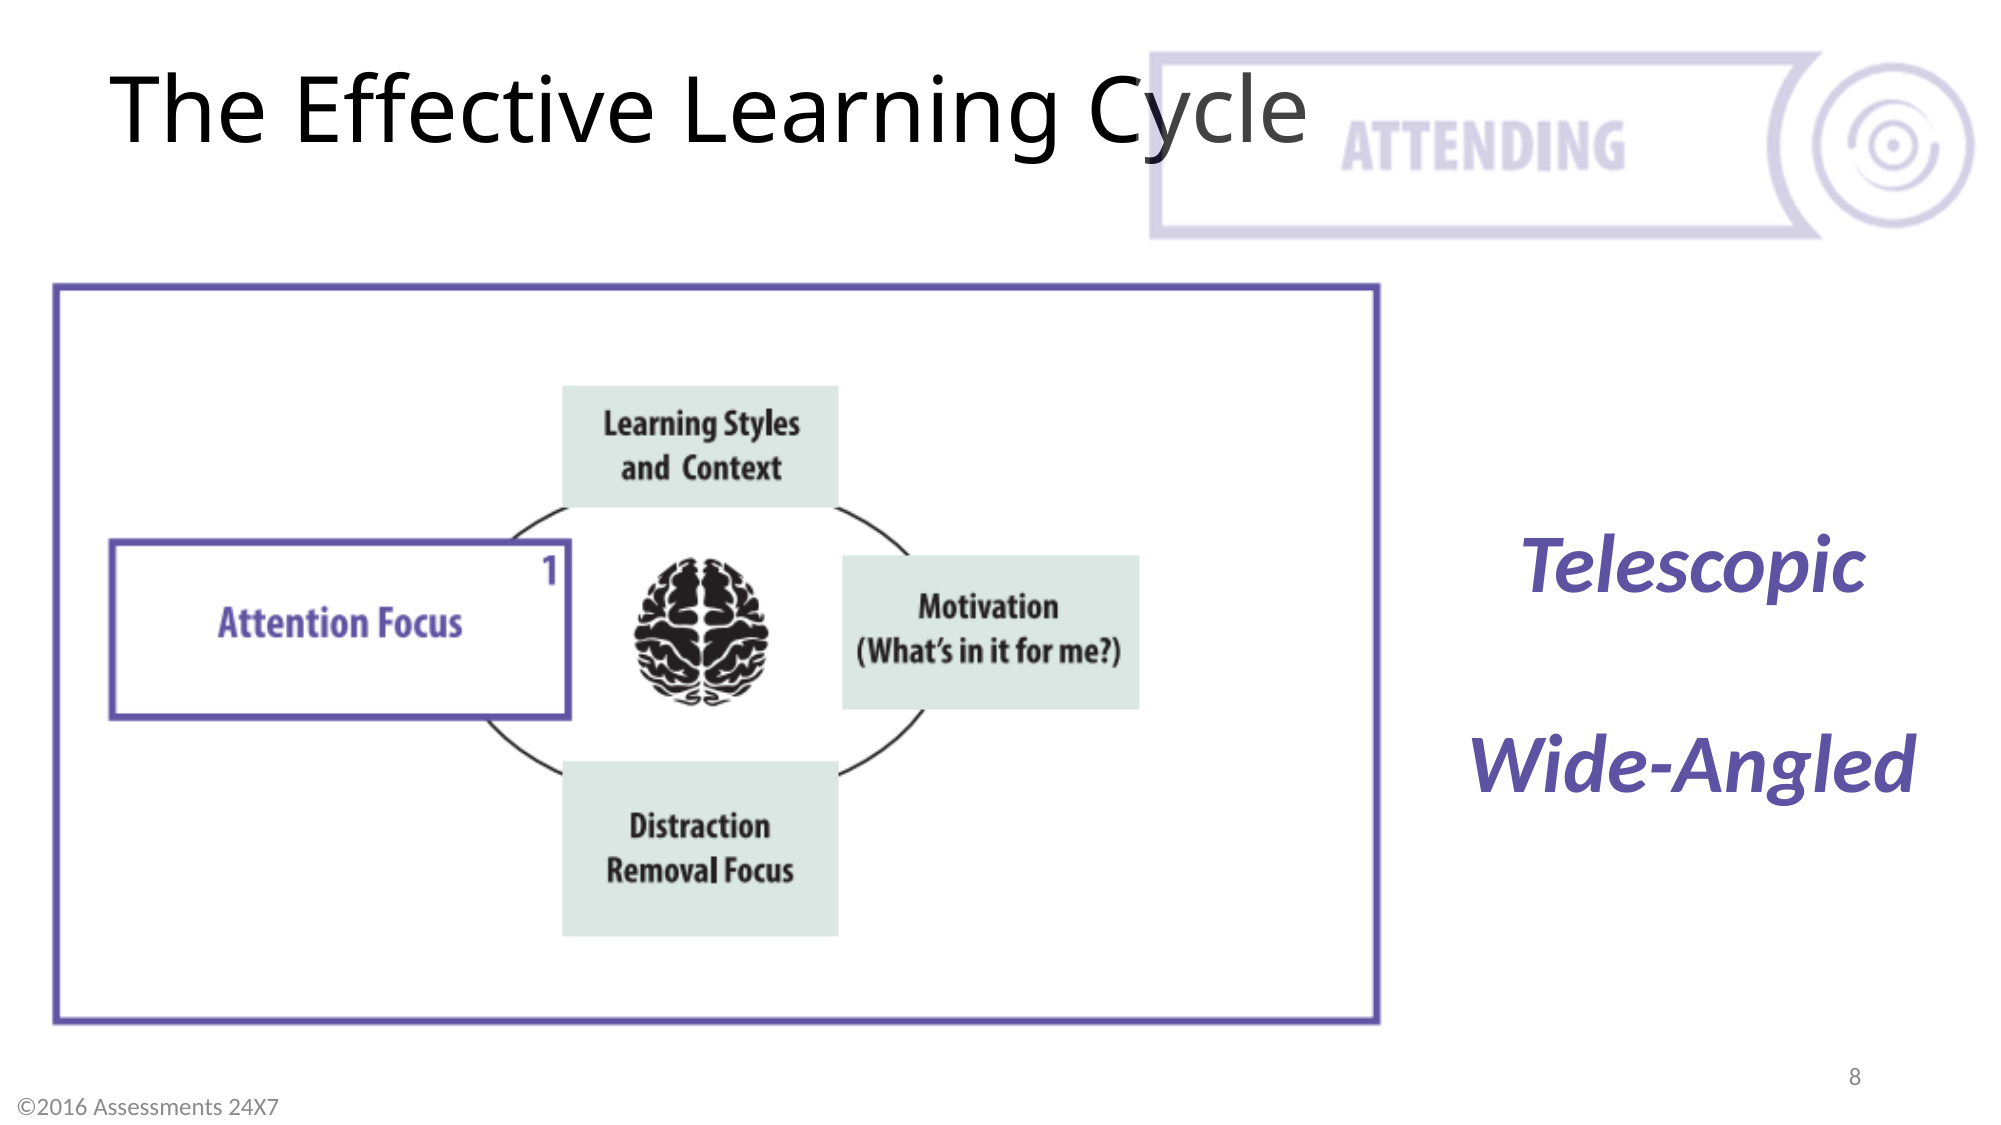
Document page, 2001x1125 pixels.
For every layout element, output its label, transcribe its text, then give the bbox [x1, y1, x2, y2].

text_box [1135, 39, 2000, 253]
slide_number 8 [1426, 1045, 1877, 1106]
title The Effective Learning Cycle [94, 4, 1877, 222]
picture [30, 257, 1413, 1051]
text_box Telescopic Wide-Angled [1426, 431, 1959, 862]
footer ©2016 Assessments 24X7 [0, 1075, 486, 1125]
